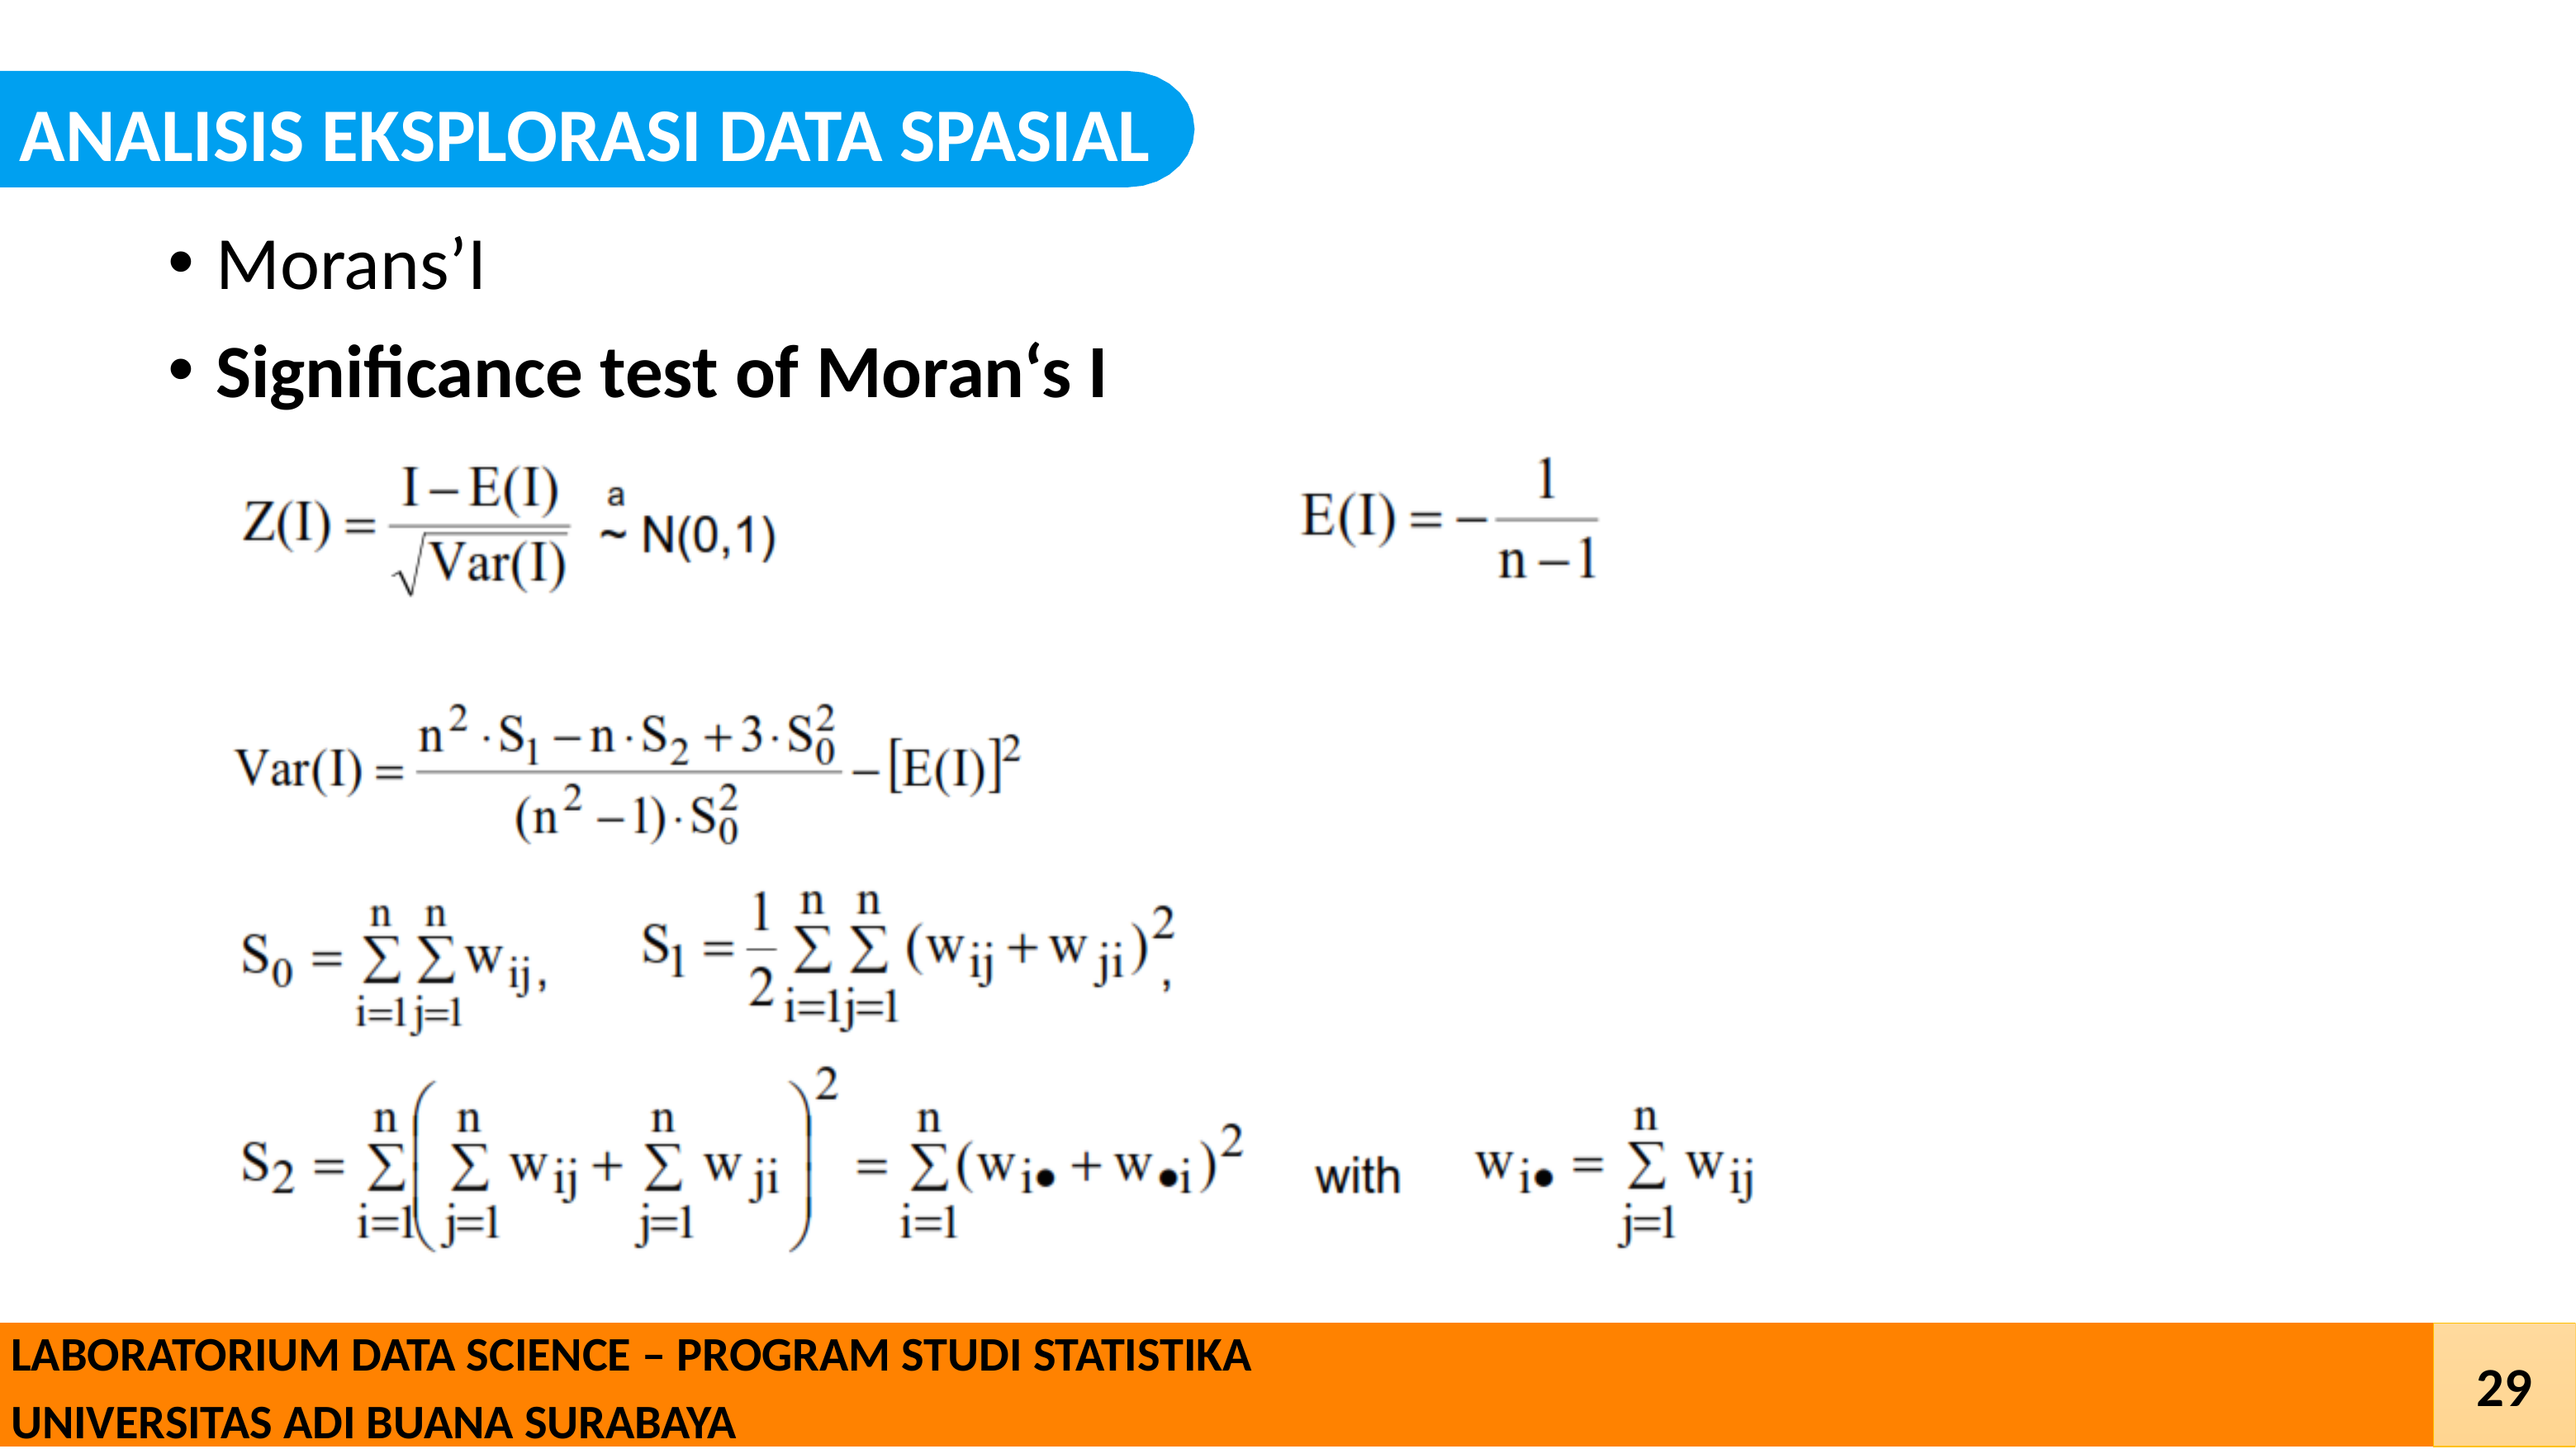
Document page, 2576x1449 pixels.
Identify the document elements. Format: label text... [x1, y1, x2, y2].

picture [228, 695, 1041, 856]
list Morans’I Significance test of Moran‘s I [155, 218, 1250, 1138]
text_box ANALISIS EKSPLORASI DATA SPASIAL [17, 83, 1236, 177]
picture [228, 443, 807, 604]
picture [1288, 456, 1641, 591]
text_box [0, 1323, 2576, 1447]
picture [228, 886, 1804, 1262]
text_box [0, 70, 1169, 187]
